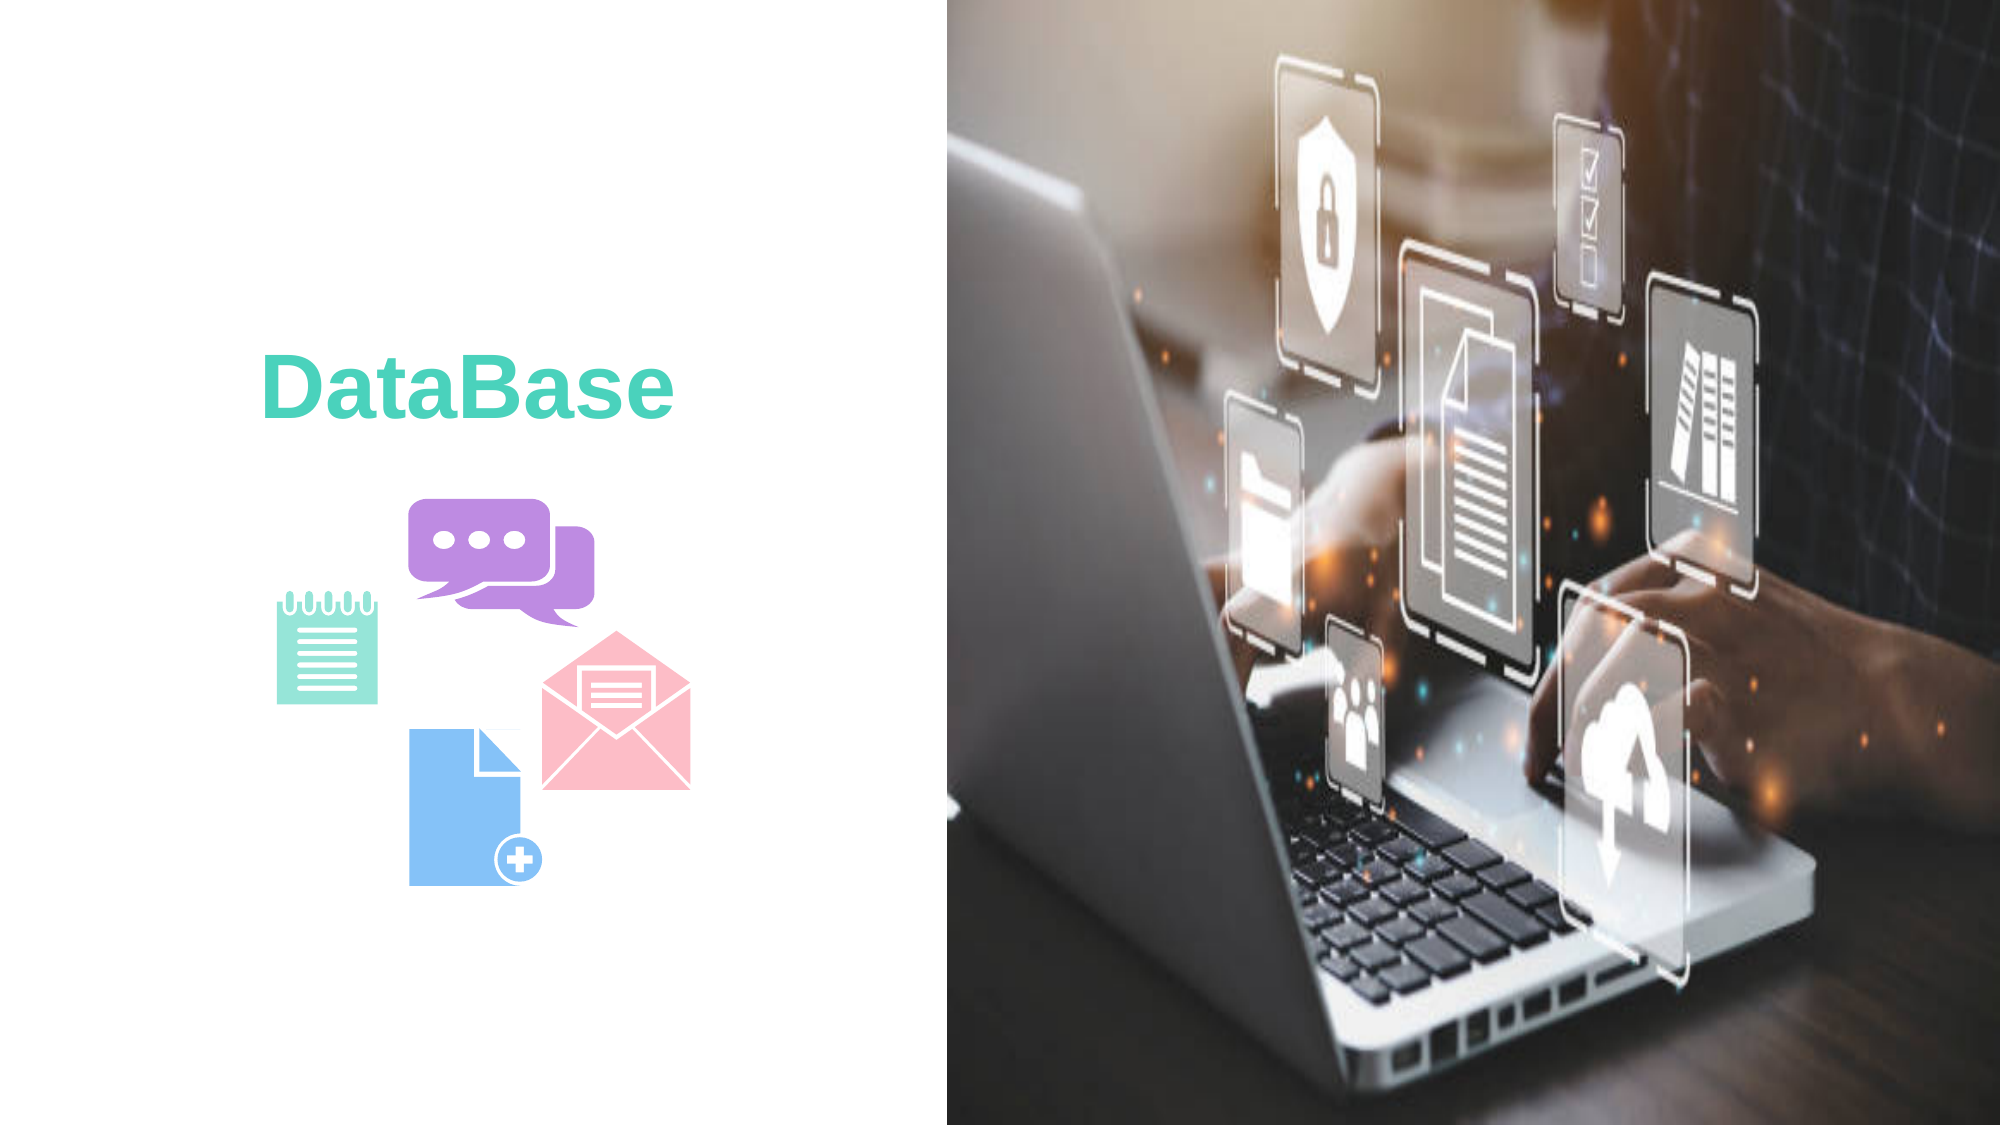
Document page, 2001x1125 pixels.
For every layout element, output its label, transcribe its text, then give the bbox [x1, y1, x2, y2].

text_box [275, 589, 379, 706]
picture [946, 0, 2000, 1125]
text_box [407, 497, 552, 601]
text_box DataBase [65, 332, 872, 451]
text_box [539, 629, 693, 791]
text_box [452, 525, 596, 629]
text_box [408, 728, 544, 887]
text_box [478, 725, 524, 773]
